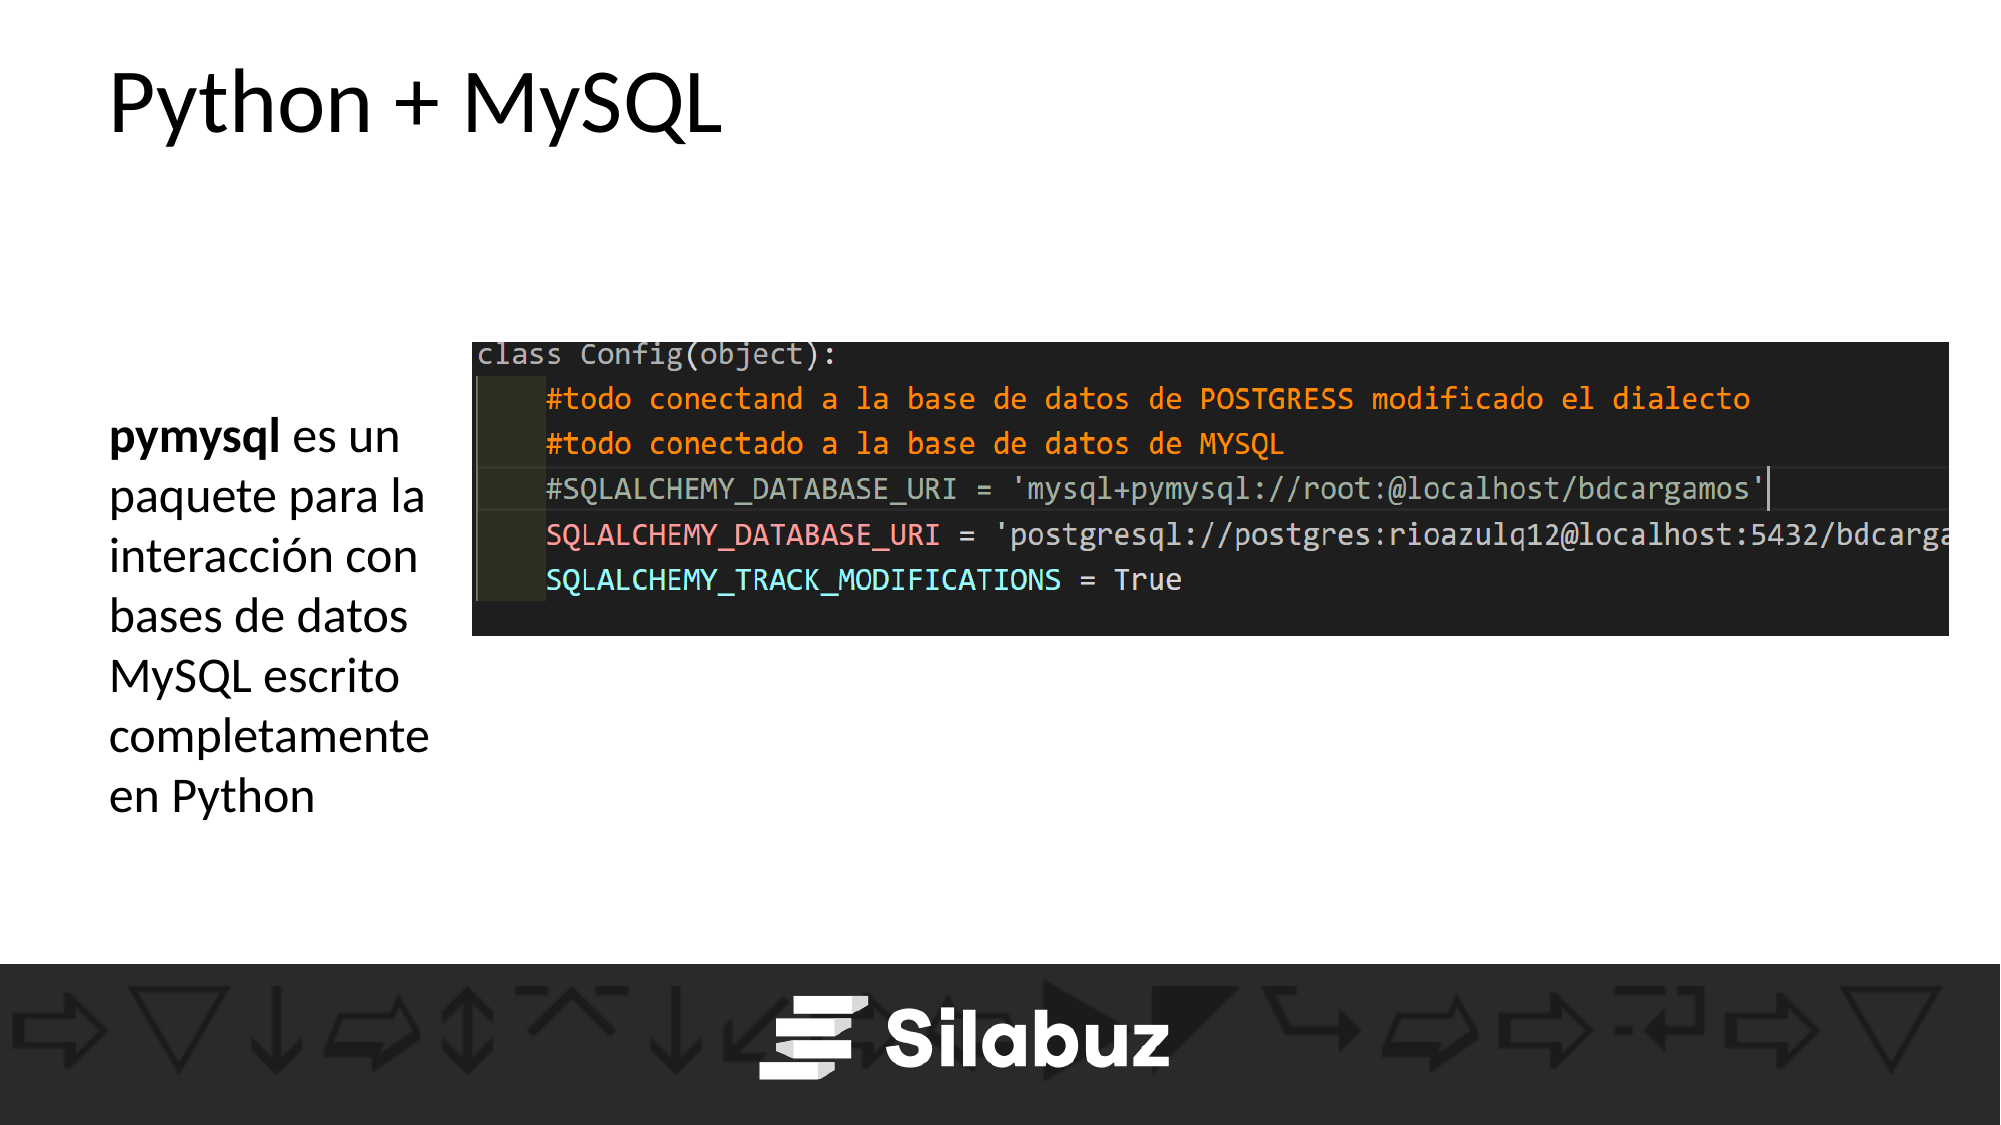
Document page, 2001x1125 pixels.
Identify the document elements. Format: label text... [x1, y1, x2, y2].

picture [471, 342, 1949, 637]
picture [0, 964, 2000, 1125]
title Python + MySQL [93, 0, 1094, 160]
text_box pymysql es un paquete para la interacción con bases de datos MySQL escrito completamente en Python [93, 395, 461, 831]
